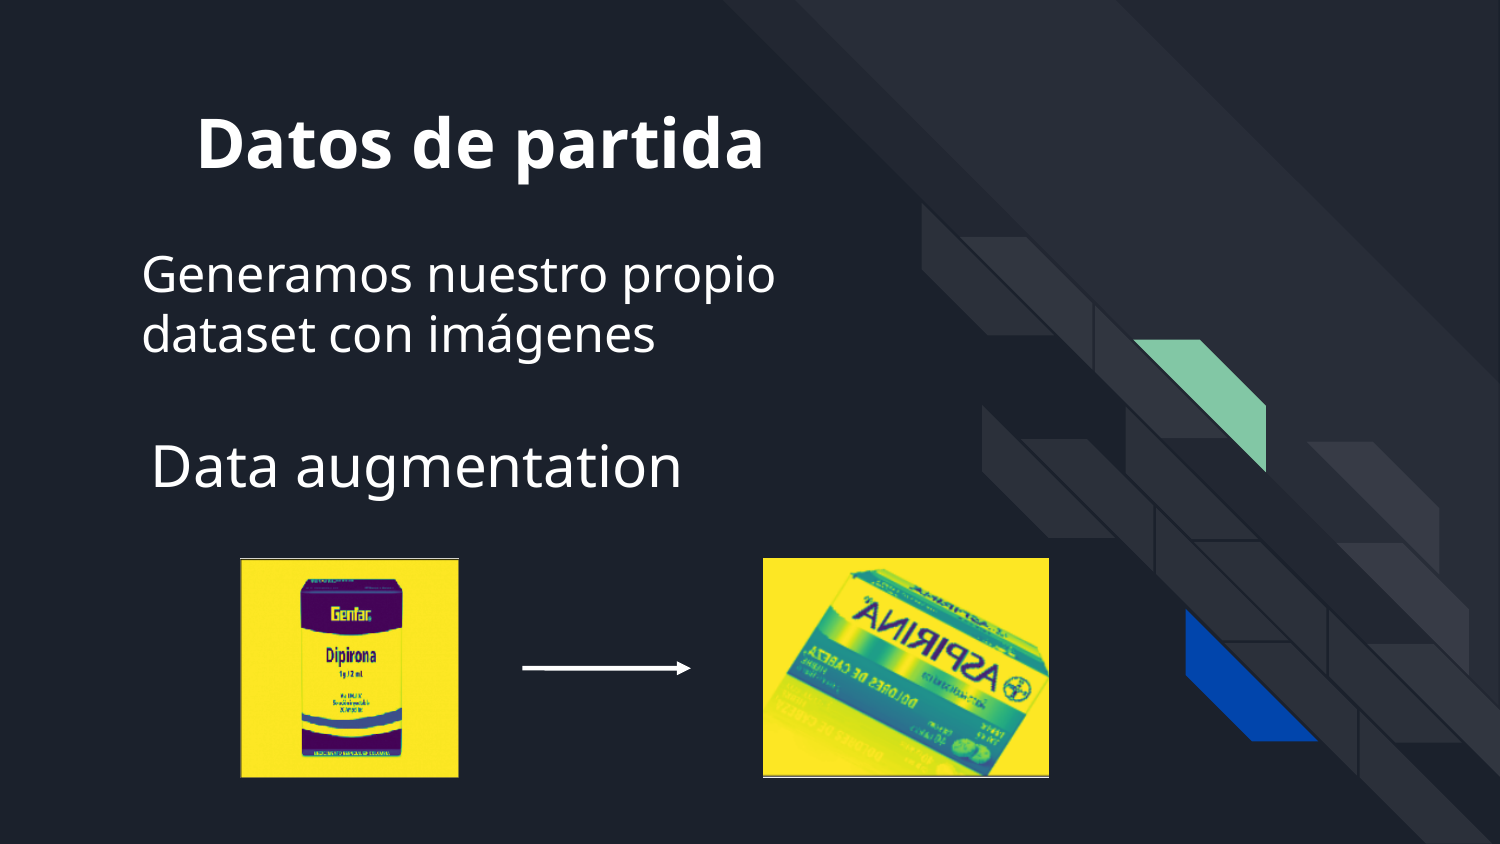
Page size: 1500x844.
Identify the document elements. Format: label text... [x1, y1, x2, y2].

picture [763, 558, 1049, 778]
title Datos de partida [44, 46, 917, 235]
title Data augmentation [135, 370, 889, 559]
title Generamos nuestro propio dataset con imágenes [126, 235, 879, 397]
picture [240, 558, 459, 778]
